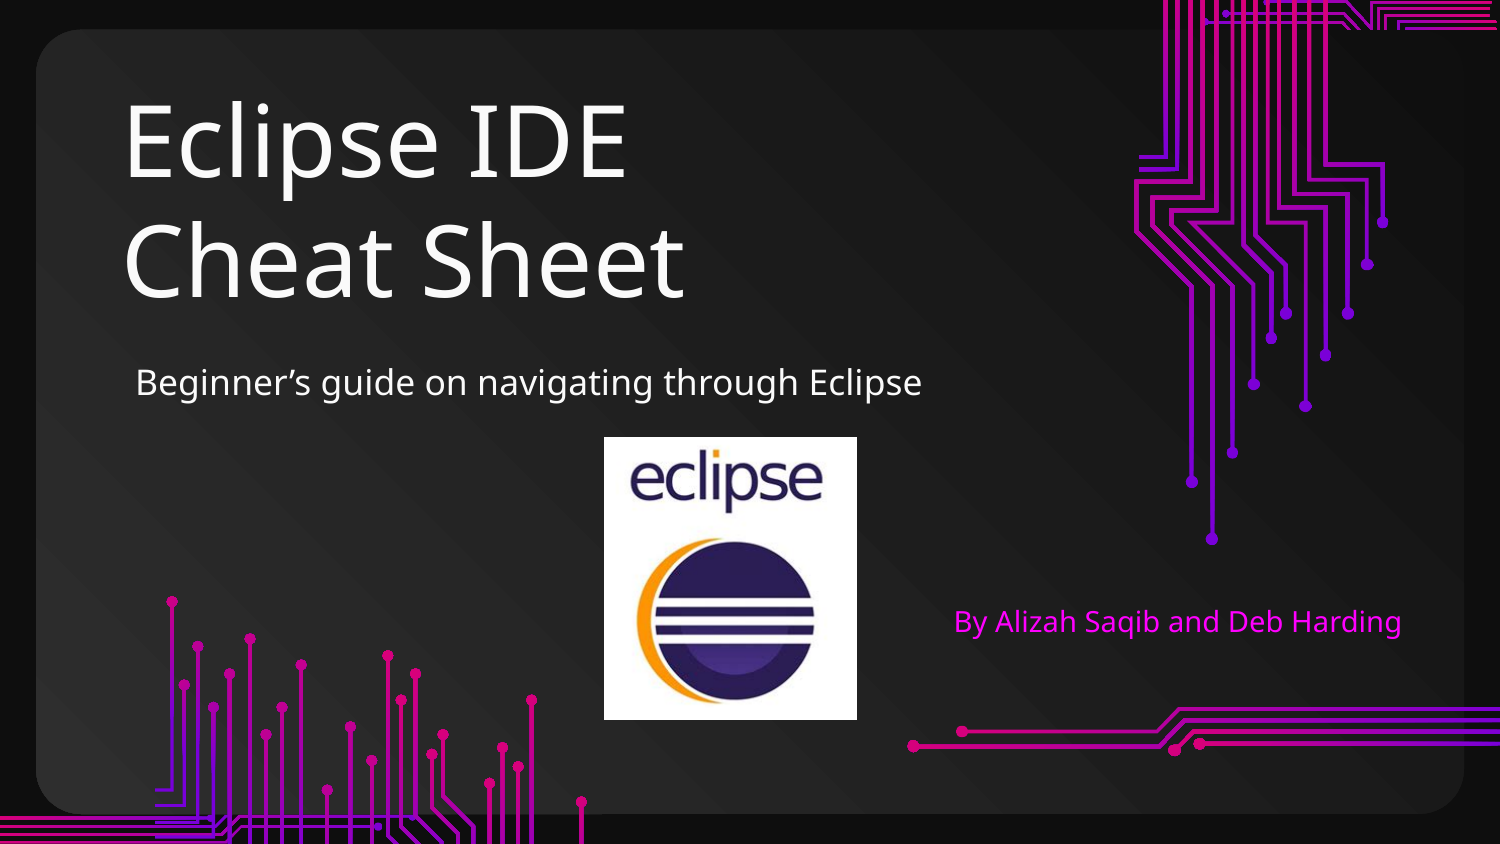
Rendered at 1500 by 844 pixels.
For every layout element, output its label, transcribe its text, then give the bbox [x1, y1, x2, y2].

text_box By Alizah Saqib and Deb Harding [938, 588, 1485, 677]
picture [603, 437, 858, 720]
subtitle Beginner’s guide on navigating through Eclipse [120, 338, 981, 399]
title Eclipse IDE Cheat Sheet [106, 56, 1129, 339]
